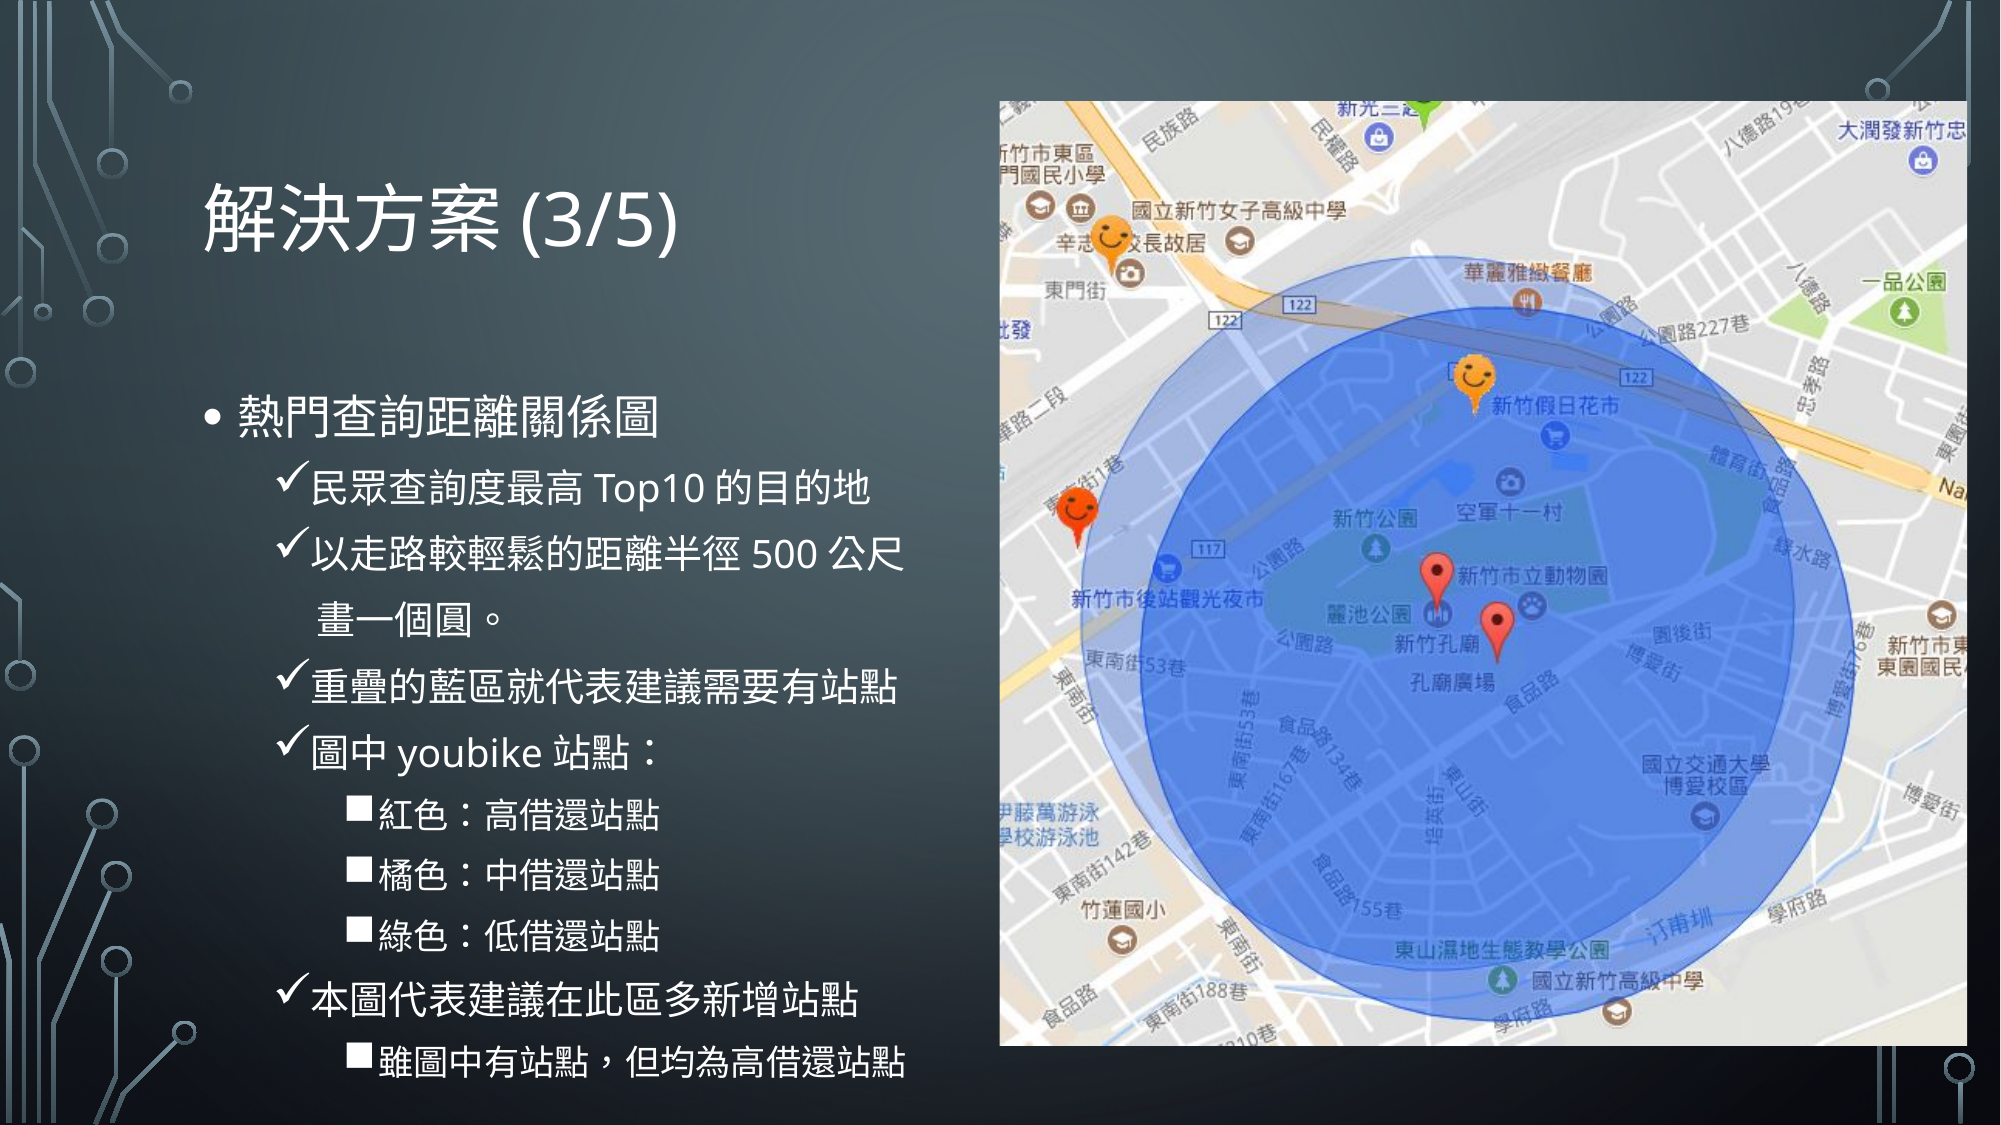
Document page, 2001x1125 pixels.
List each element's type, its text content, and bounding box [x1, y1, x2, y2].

picture [999, 101, 1968, 1046]
list 熱門查詢距離關係圖 民眾查詢度最高Top10的目的地 以走路較輕鬆的距離半徑500公尺 畫一個圓。 重疊的藍區就代表建議需要有站點 圖中youbike站點： 紅色：高借還站點 橘色：中借還站點 綠色：低借還站點 本圖代表建議在此區多新增站點 雖圖中有站點，但均為高借還站點 [187, 369, 1813, 1092]
title 解決方案(3/5) [187, 101, 999, 344]
